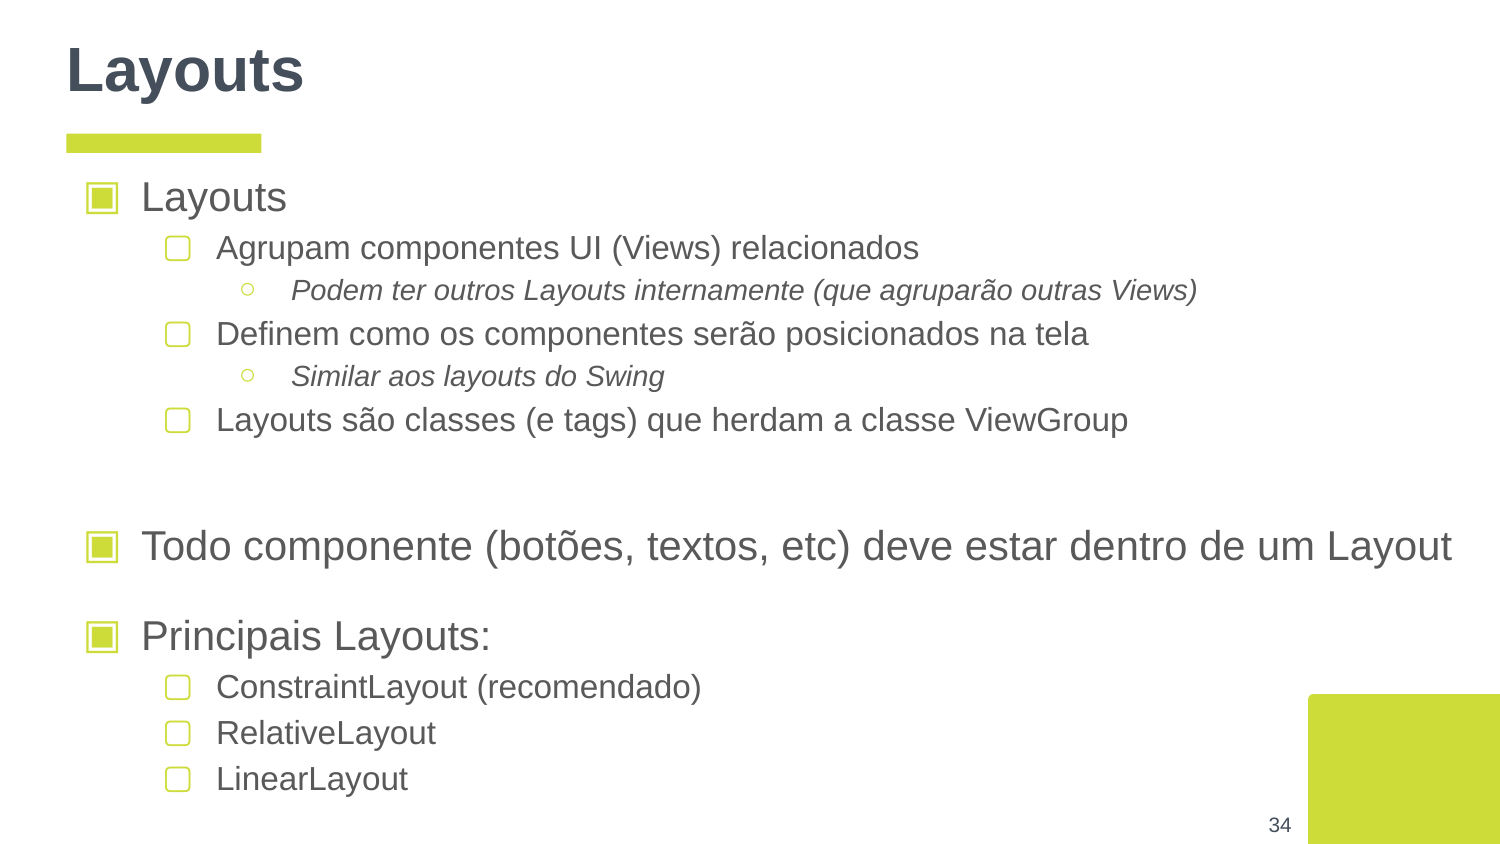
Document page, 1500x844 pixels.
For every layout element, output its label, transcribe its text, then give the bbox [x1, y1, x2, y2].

list Todo componente (botões, textos, etc) deve estar dentro de um Layout [51, 514, 1476, 586]
slide_number 34 [1216, 820, 1307, 844]
title Layouts [51, 0, 1449, 134]
list Layouts Agrupam componentes UI (Views) relacionados Podem ter outros Layouts internamente (que agruparão outras Views) Definem como os componentes serão posicionados na tela Similar aos layouts do Swing Layouts são classes (e tags) que herdam a classe ViewGroup [51, 147, 1476, 514]
list Principais Layouts: ConstraintLayout (recomendado) RelativeLayout LinearLayout [51, 586, 1476, 820]
